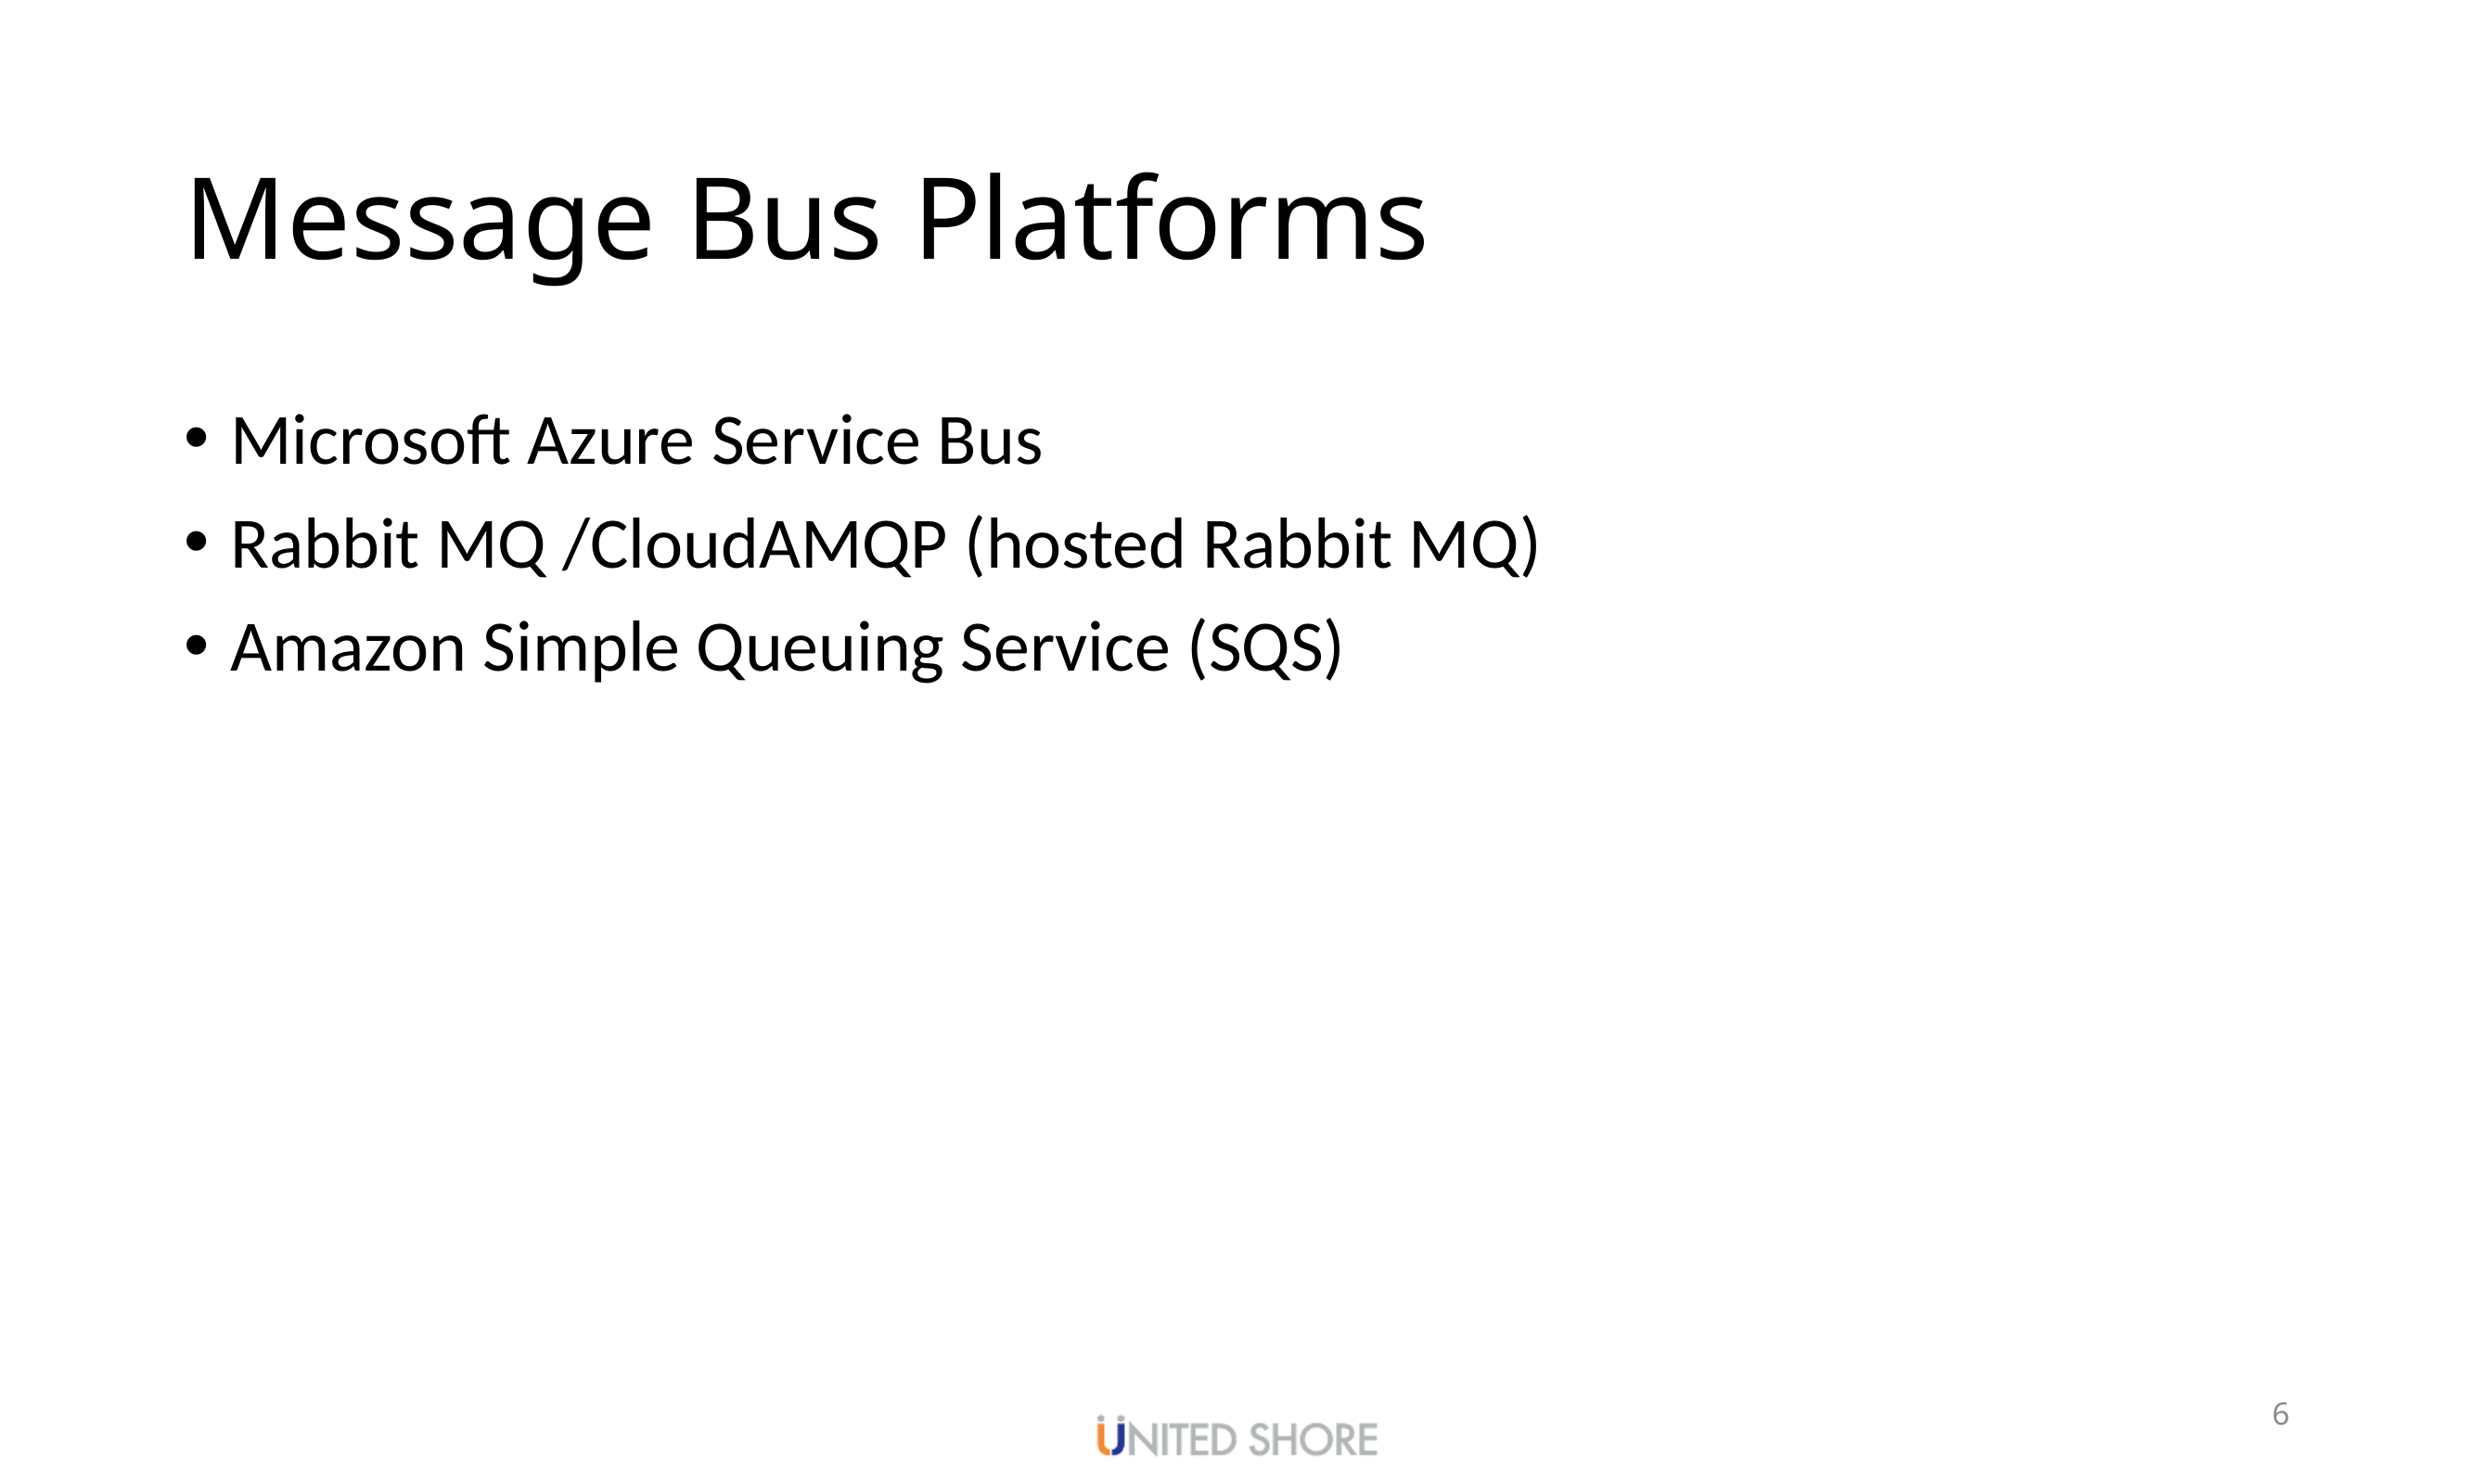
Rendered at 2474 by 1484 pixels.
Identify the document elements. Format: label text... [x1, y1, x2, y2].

title Message Bus Platforms [170, 79, 2304, 366]
list Microsoft Azure Service Bus Rabbit MQ /CloudAMQP (hosted Rabbit MQ) Amazon Simple Queuing Service (SQS) [170, 394, 2304, 1337]
slide_number 6 [1747, 1375, 2304, 1455]
picture [1077, 1388, 1402, 1465]
